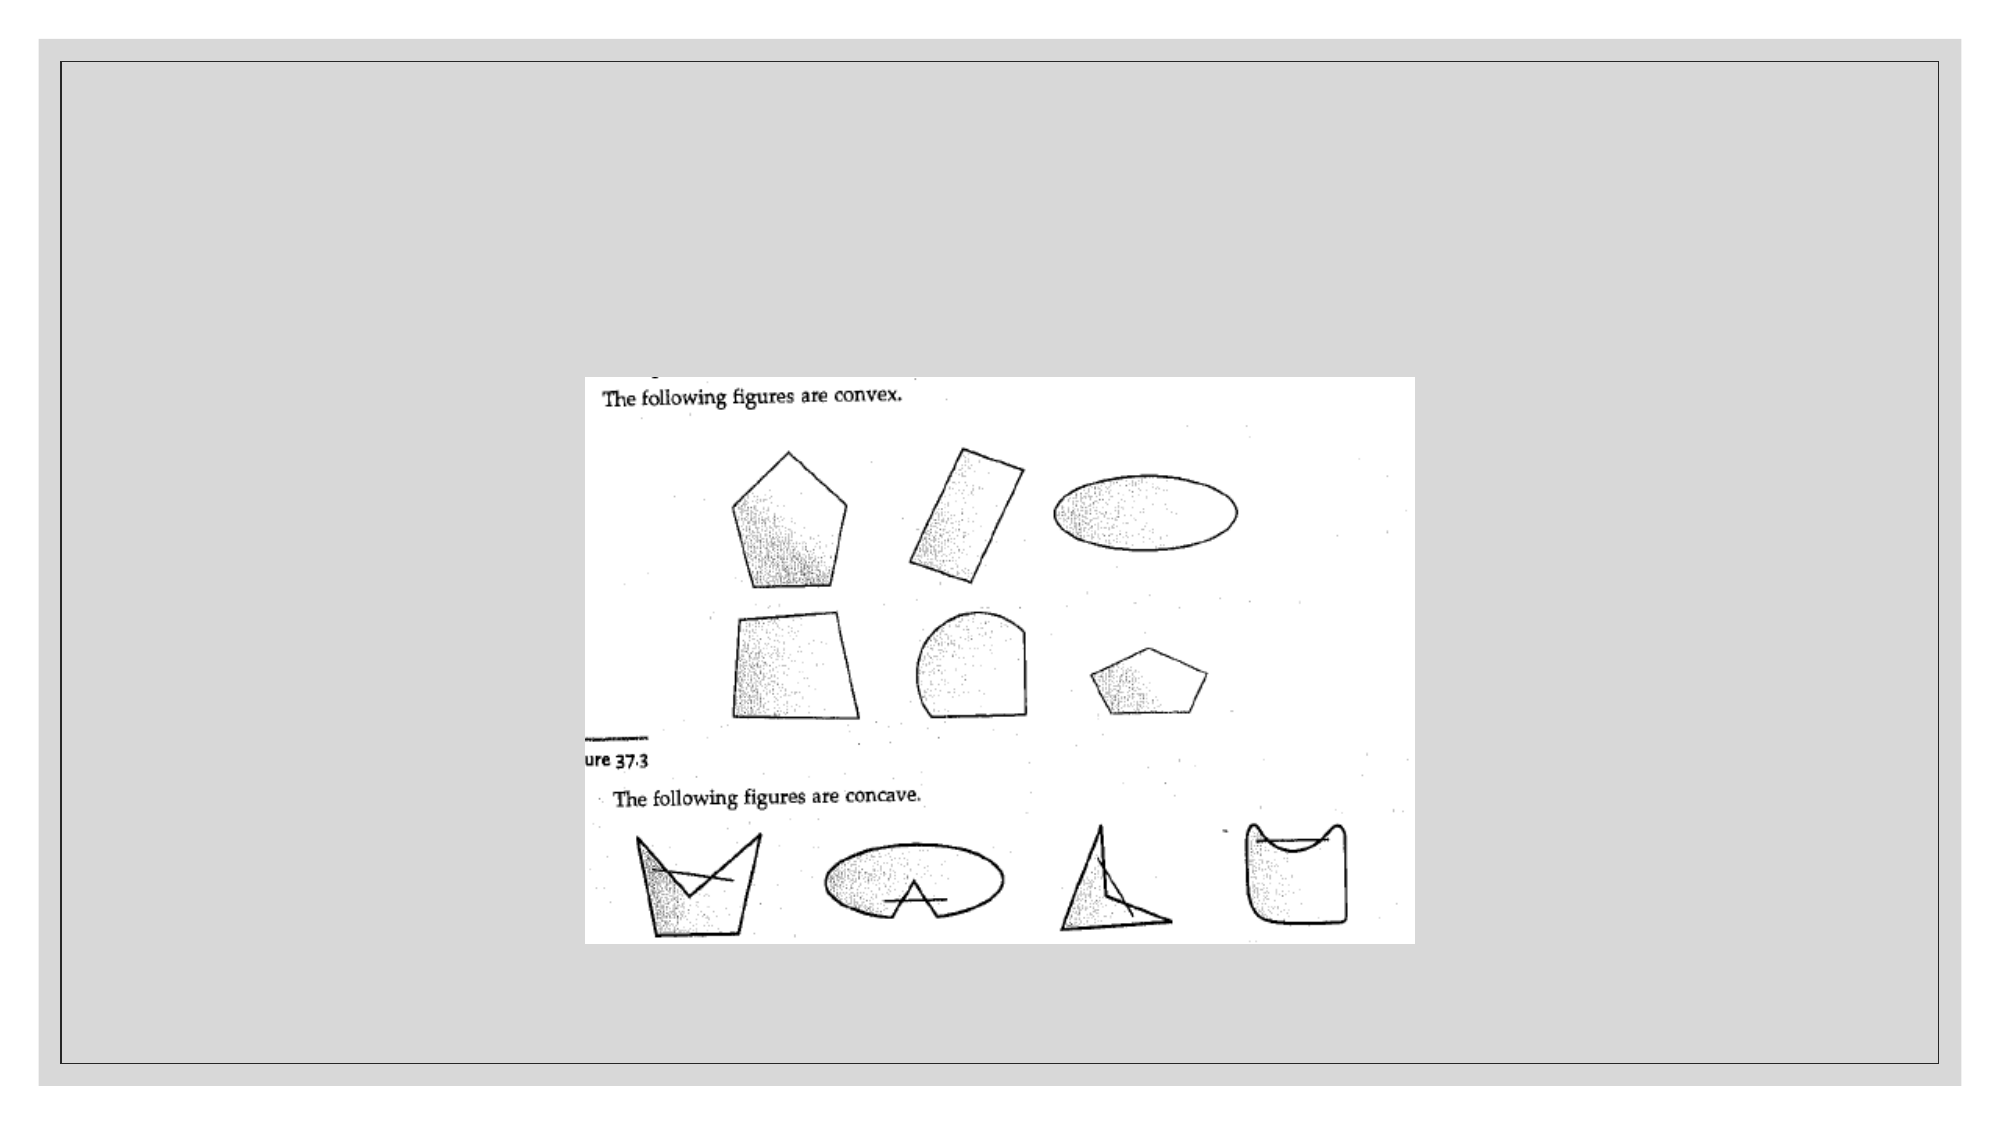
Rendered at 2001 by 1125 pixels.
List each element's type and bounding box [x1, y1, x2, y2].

list [585, 377, 1415, 944]
